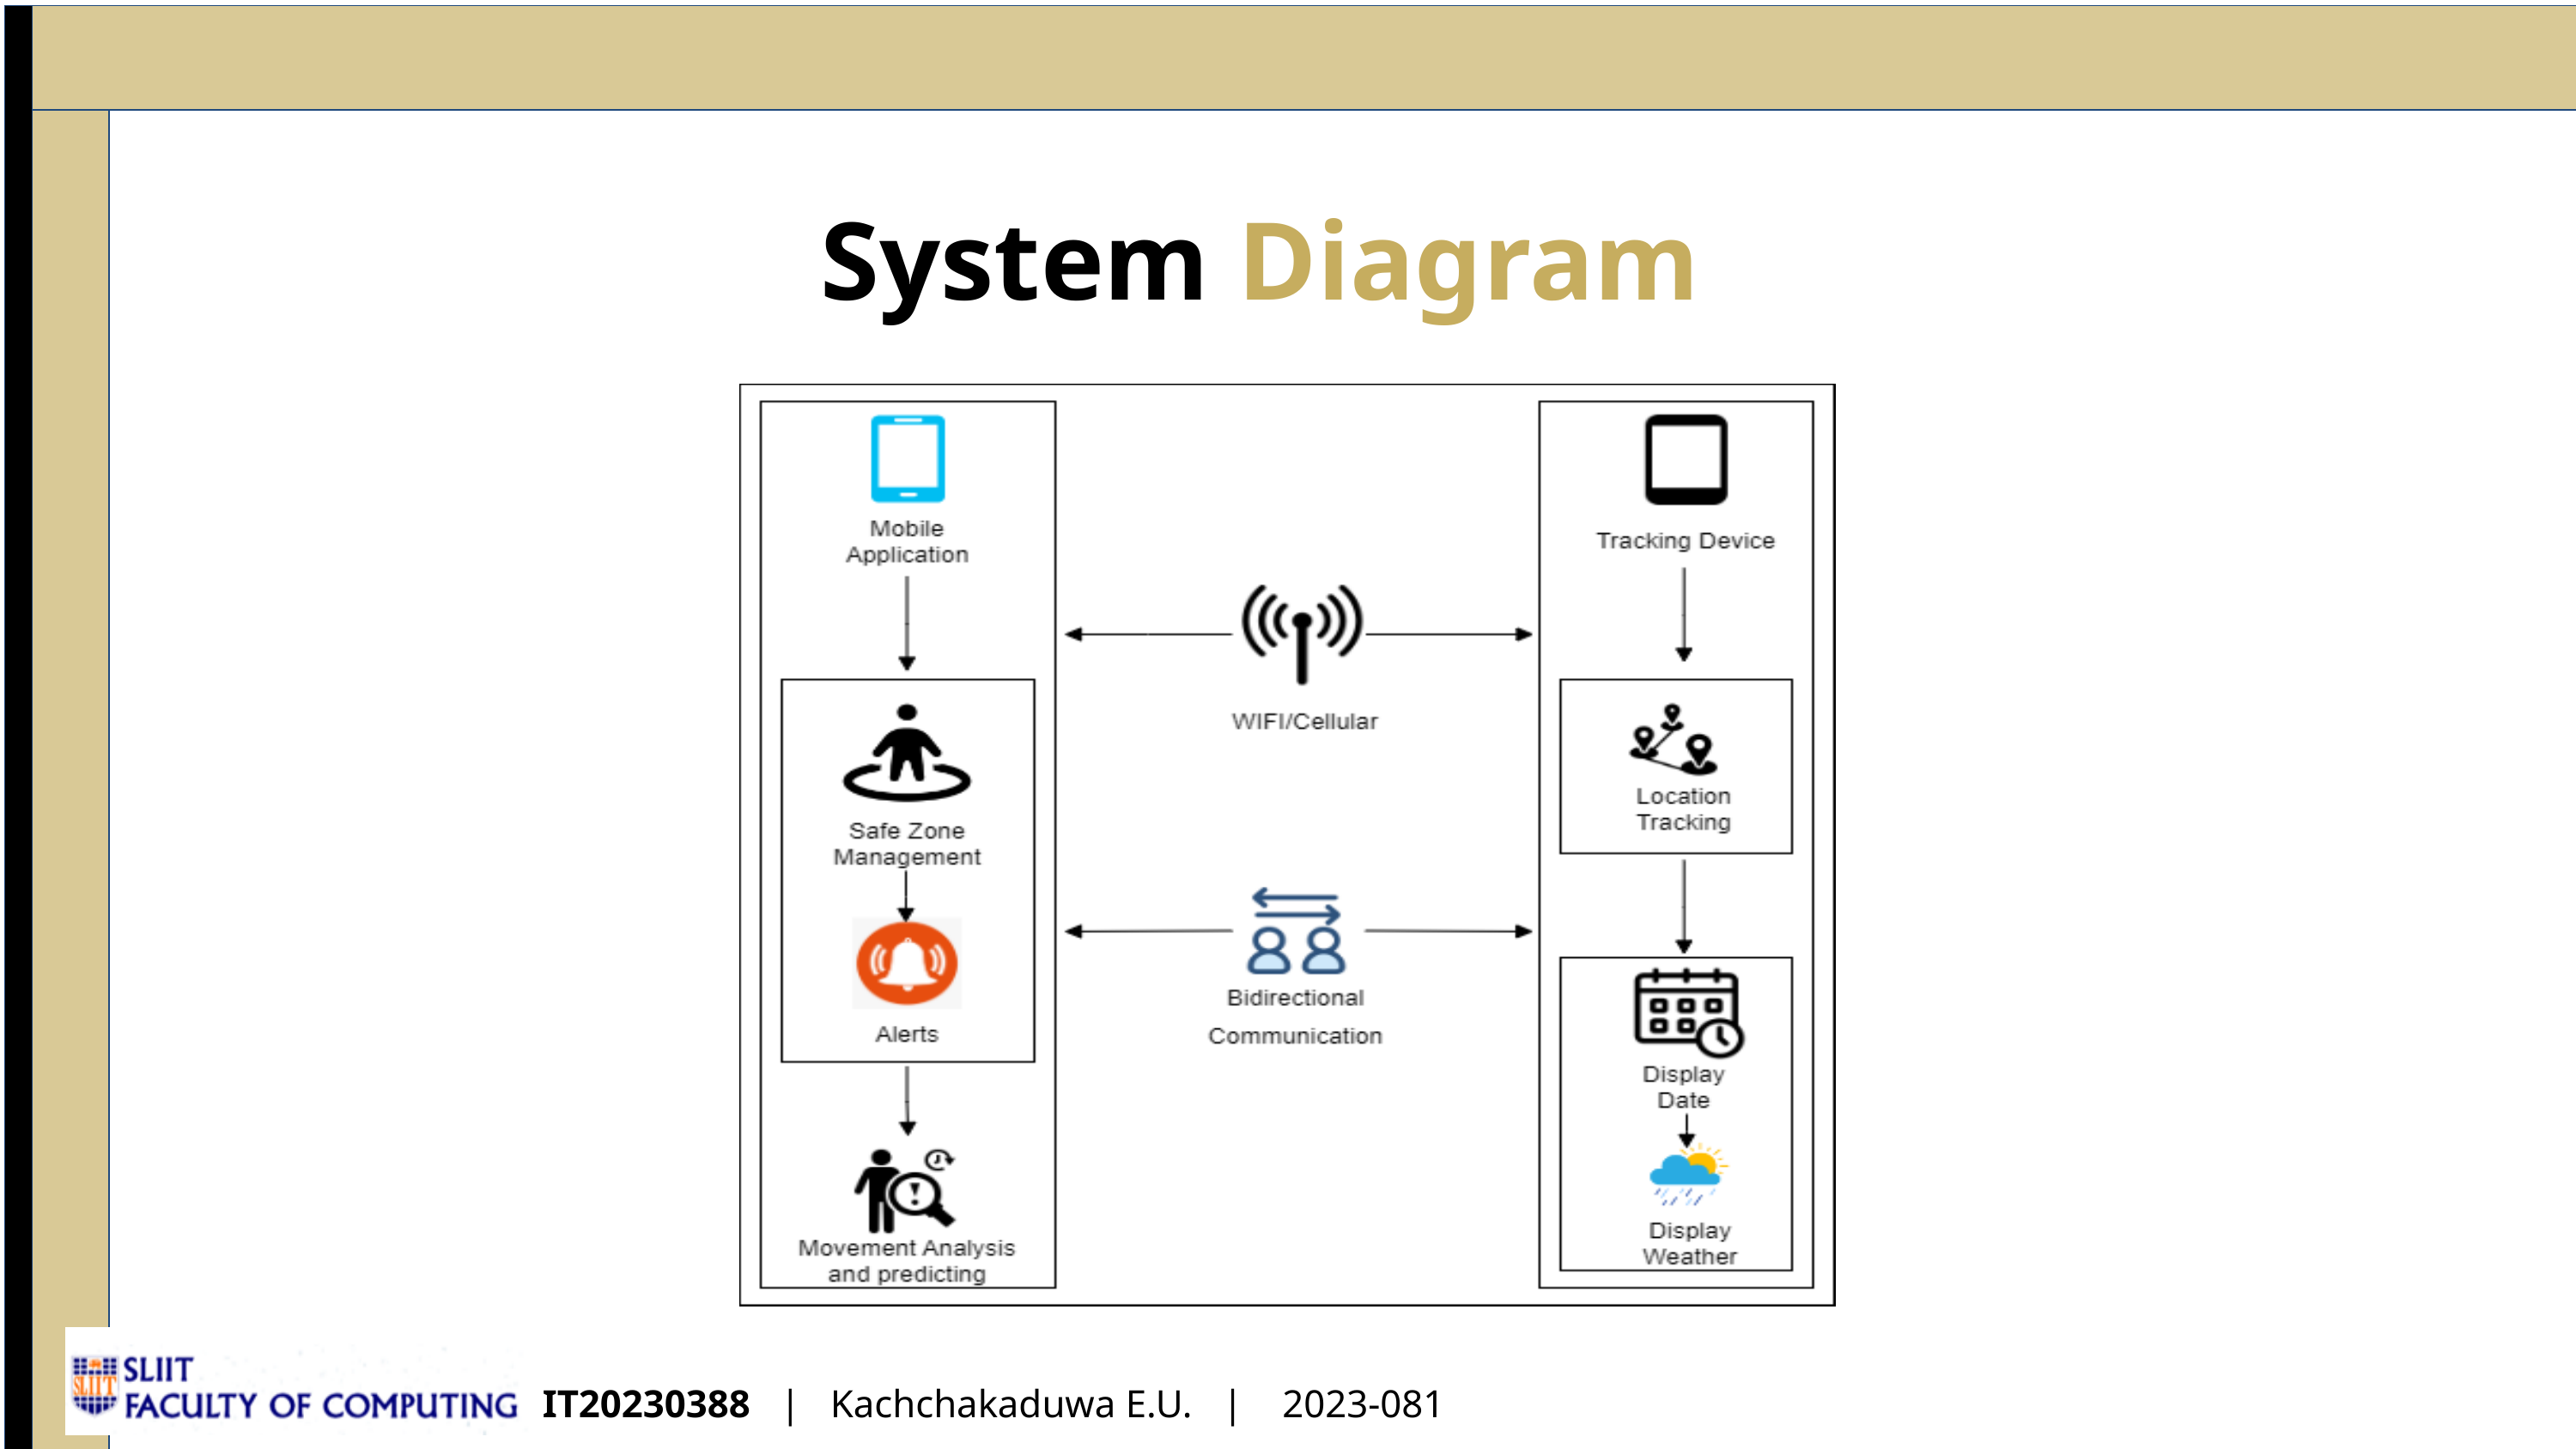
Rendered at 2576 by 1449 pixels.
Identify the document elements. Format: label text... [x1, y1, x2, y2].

picture [64, 1327, 531, 1435]
text_box System Diagram [807, 179, 1777, 335]
text_box [33, 110, 109, 1449]
text_box [33, 5, 2576, 111]
text_box [4, 5, 33, 1449]
picture [739, 383, 1836, 1307]
text_box IT20230388 | Kachchakaduwa E.U. | 2023-081 [532, 1361, 1613, 1439]
